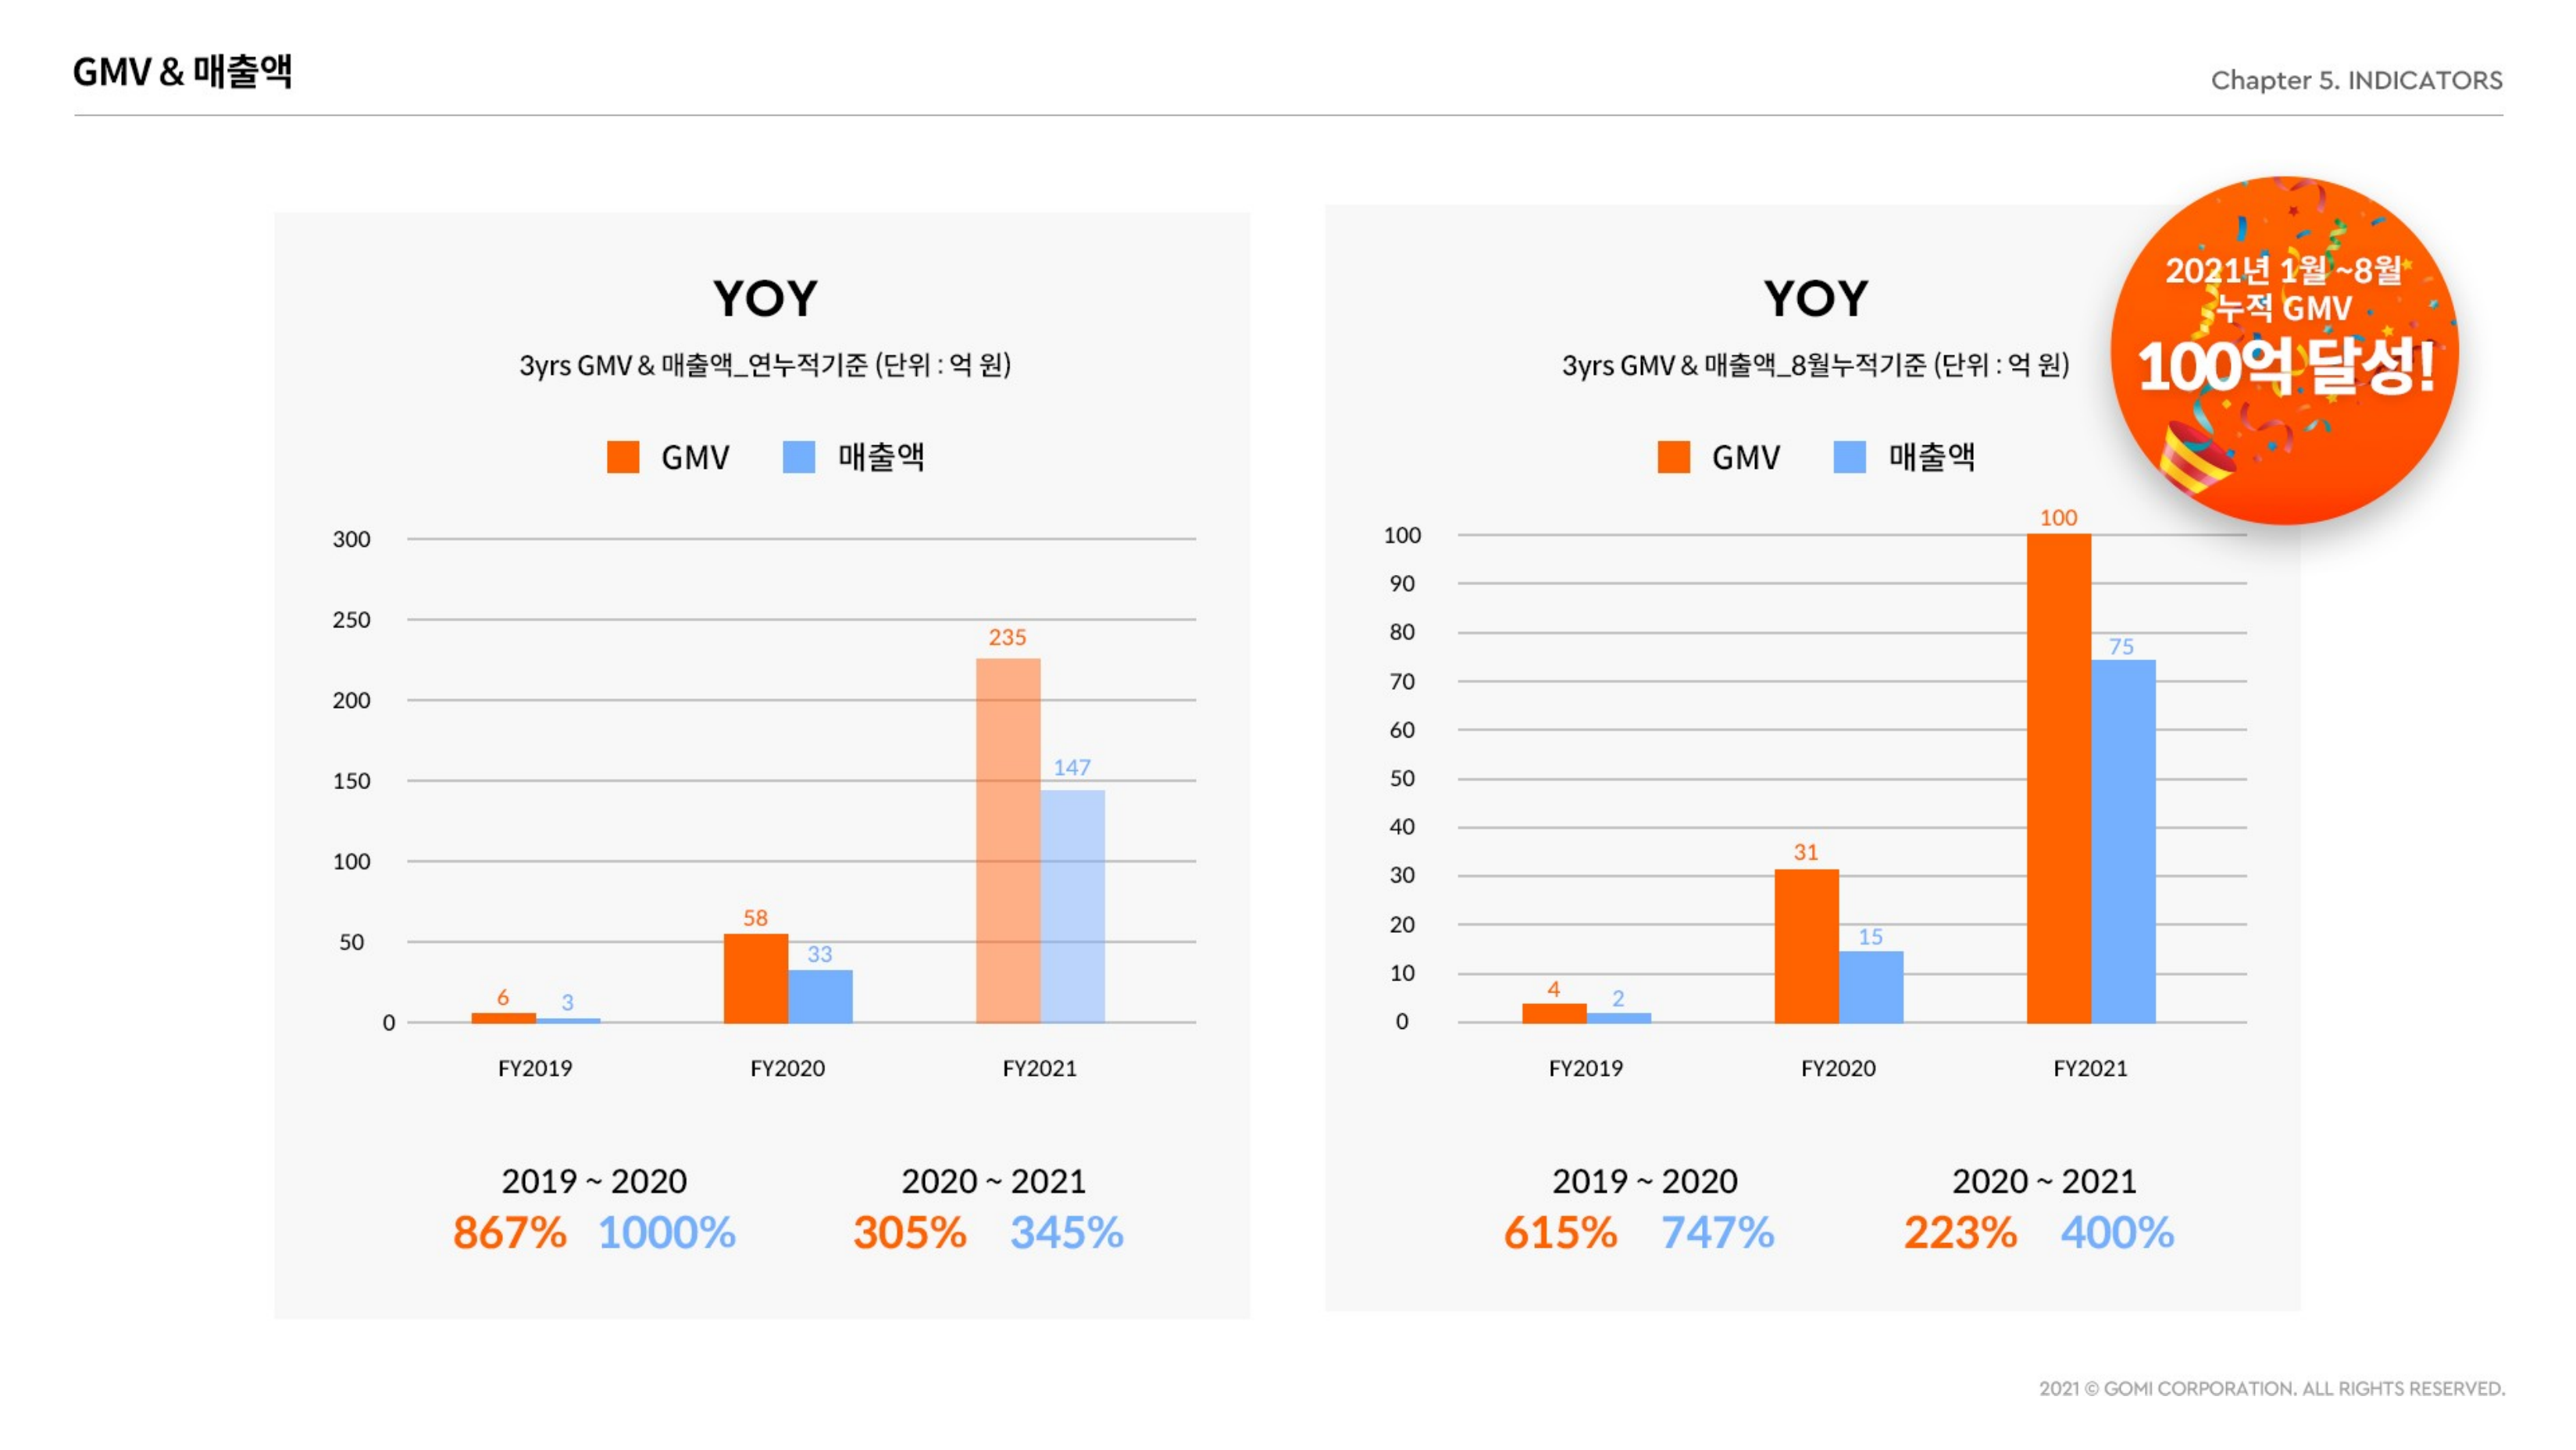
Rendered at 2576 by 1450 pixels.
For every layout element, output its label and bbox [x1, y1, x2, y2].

picture [73, 53, 2506, 1396]
